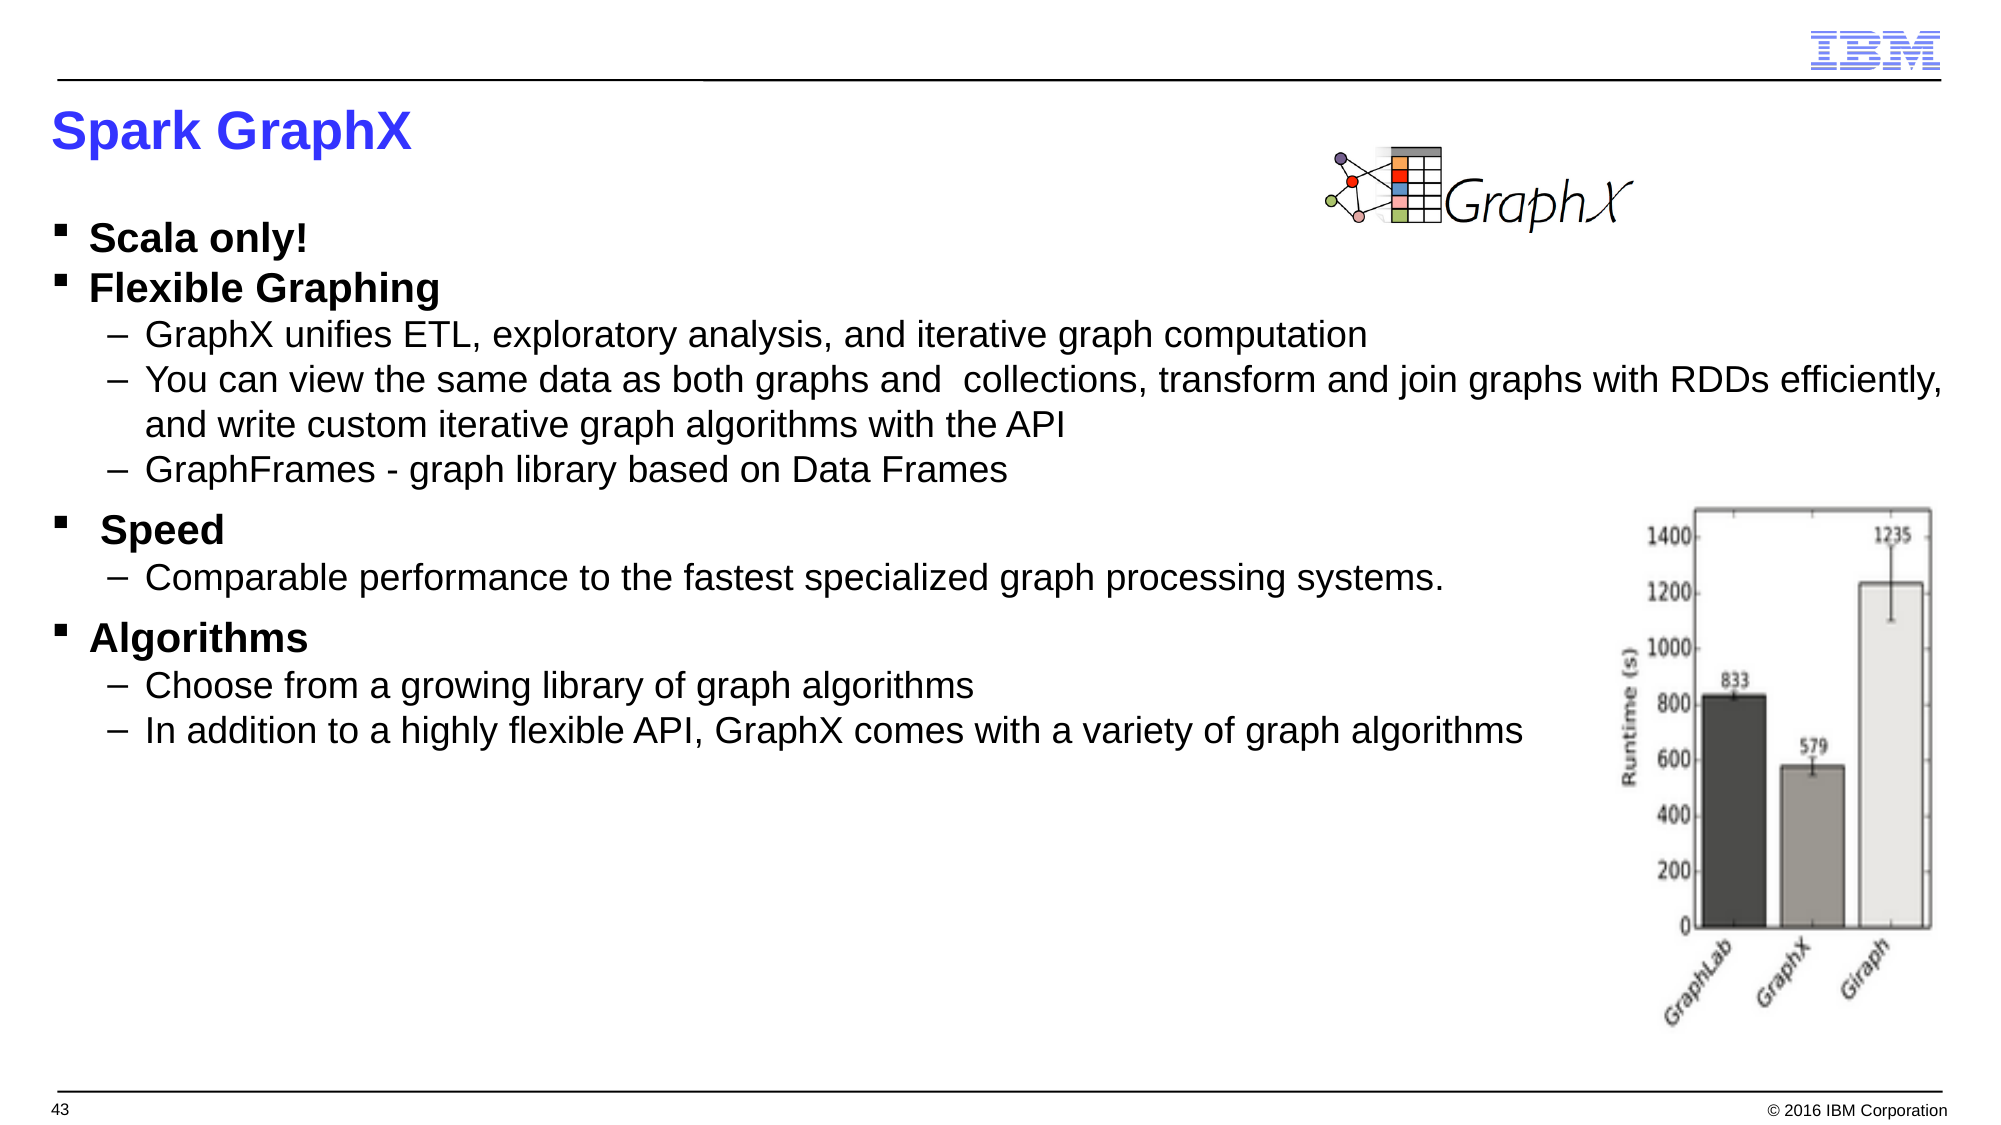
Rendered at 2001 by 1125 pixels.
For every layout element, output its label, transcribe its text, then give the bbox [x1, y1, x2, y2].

picture [1811, 31, 1940, 70]
title Spark GraphX [36, 88, 1963, 187]
picture [1317, 140, 1656, 233]
picture [1612, 498, 1944, 1051]
list Scala only! Flexible Graphing GraphX unifies ETL, exploratory analysis, and iterative graph computation You can view the same data as both graphs and collections, transform and join graphs with RDDs efficiently, and write custom iterative graph algorithms with the API GraphFrames - graph library based on Data Frames Speed Comparable performance to the fastest specialized graph processing systems. Algorithms Choose from a growing library of graph algorithms In addition to a highly flexible API, GraphX comes with a variety of graph algorithms [36, 202, 1963, 1051]
